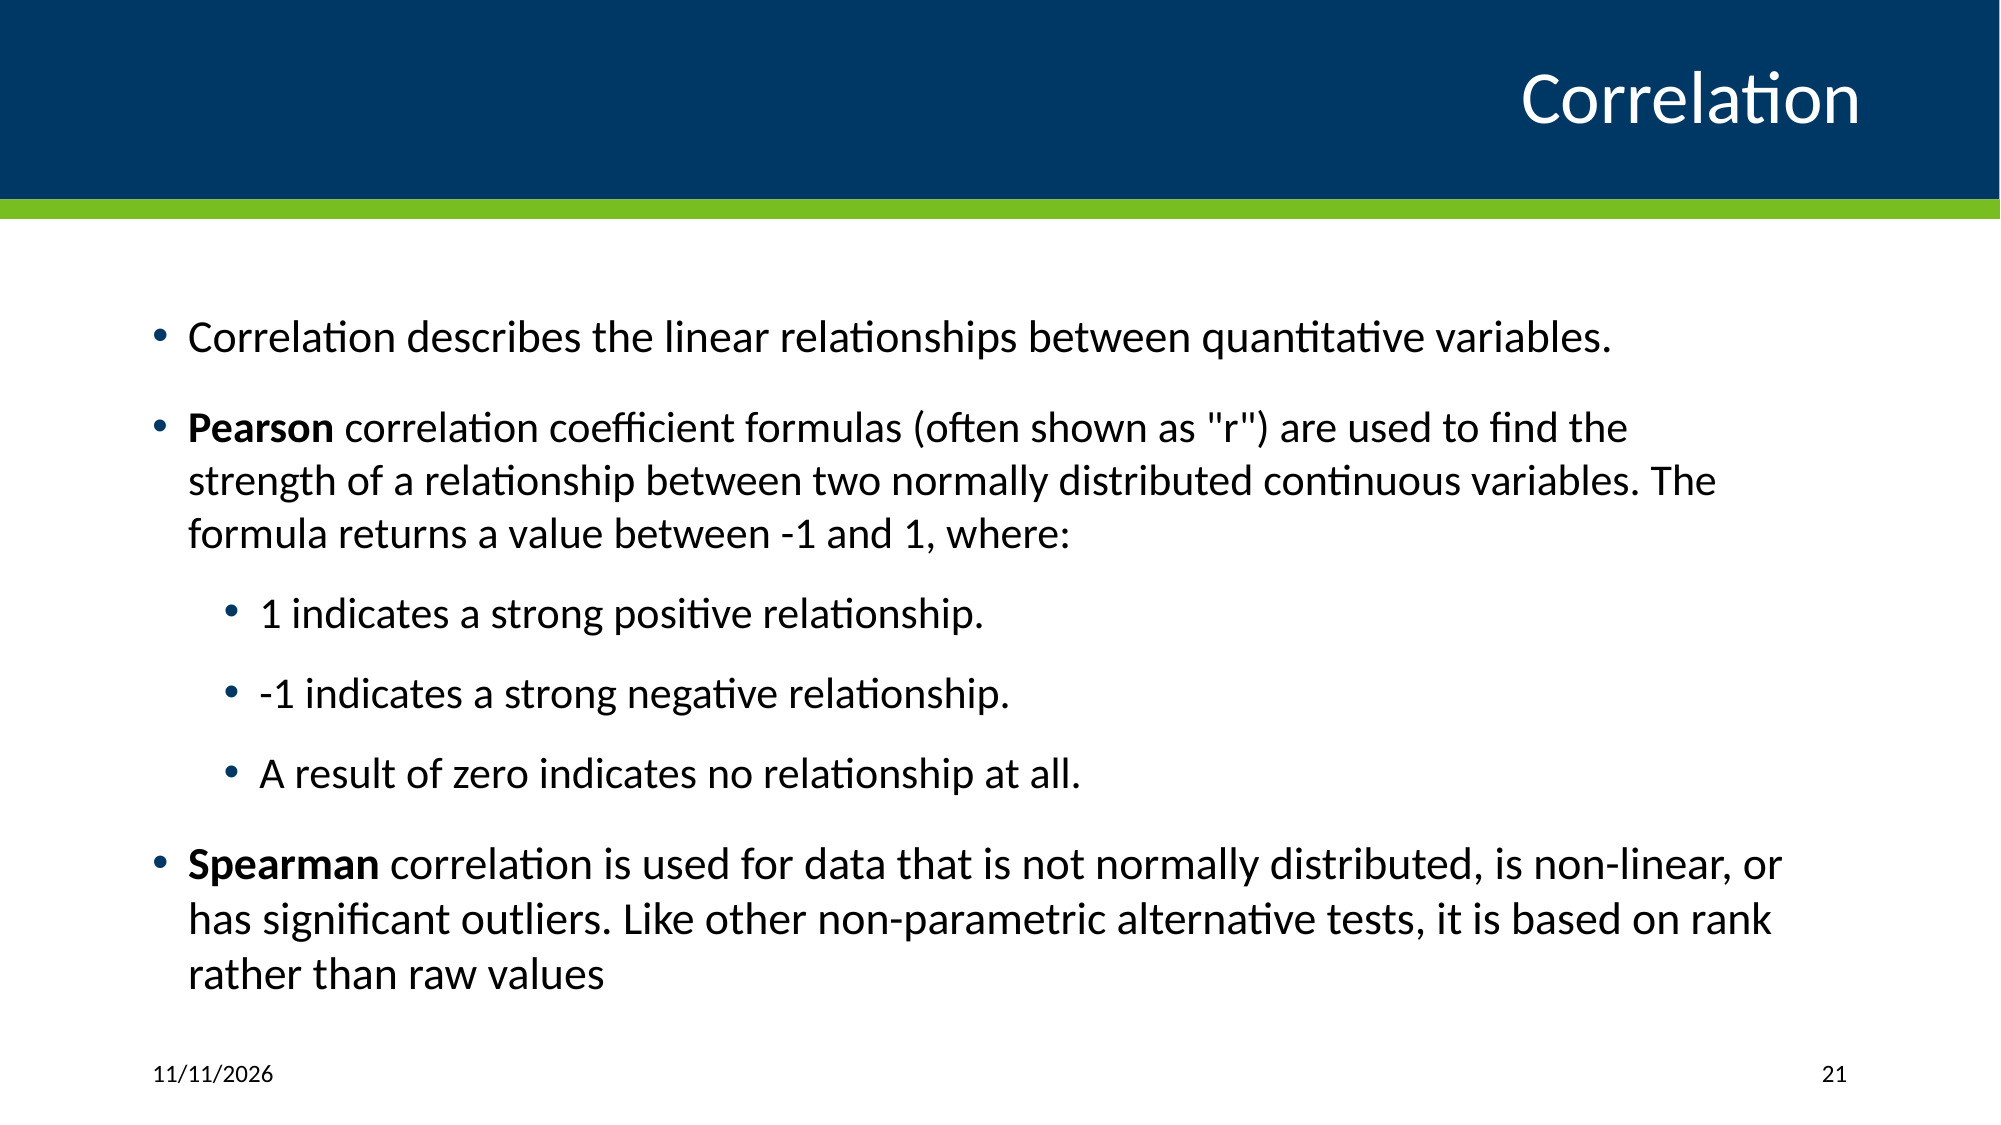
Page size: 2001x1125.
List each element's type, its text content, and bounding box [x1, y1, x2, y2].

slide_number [137, 1042, 361, 1103]
title Correlation [137, 0, 1863, 200]
slide_number 21 [1622, 1042, 1863, 1103]
list Correlation describes the linear relationships between quantitative variables. Pearson correlation coefficient formulas (often shown as "r") are used to find the strength of a relationship between two normally distributed continuous variables. The formula returns a value between -1 and 1, where: 1 indicates a strong positive relationship. -1 indicates a strong negative relationship. A result of zero indicates no relationship at all. Spearman correlation is used for data that is not normally distributed, is non-linear, or has significant outliers. Like other non-parametric alternative tests, it is based on rank rather than raw values [137, 299, 1805, 1014]
